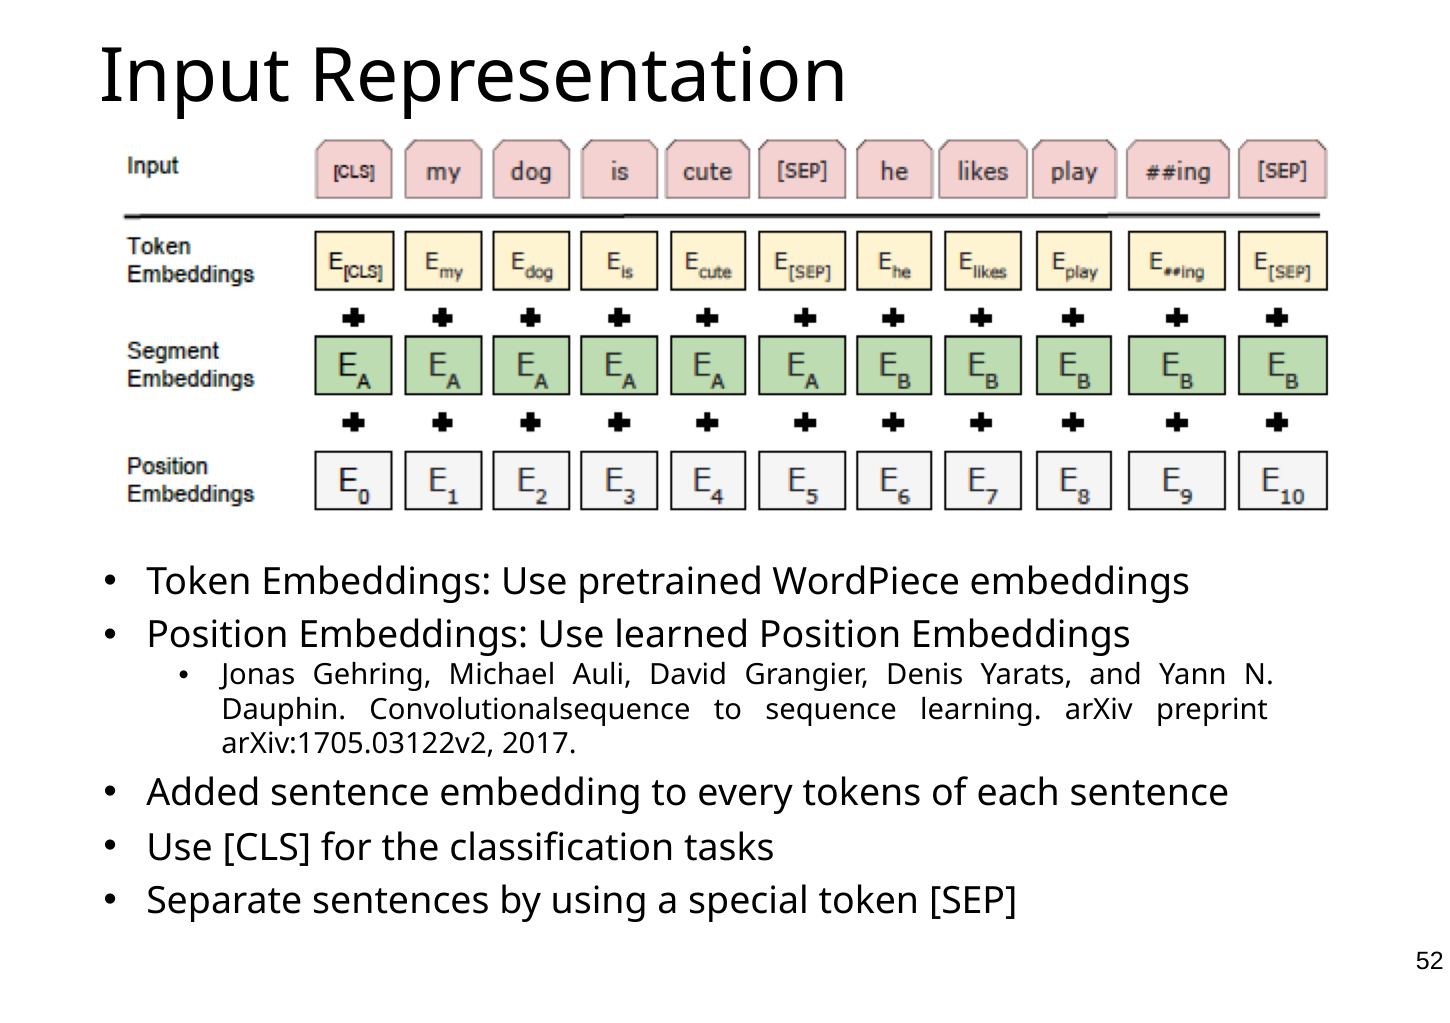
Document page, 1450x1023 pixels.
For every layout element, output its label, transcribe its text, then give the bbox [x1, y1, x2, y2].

text_box Input Representation [97, 24, 878, 139]
text_box [121, 138, 1329, 512]
text_box Token Embeddings: Use pretrained WordPiece embeddings Position Embeddings: Use learned Position Embeddings Jonas Gehring, Michael Auli, David Grangier, Denis Yarats, and Yann N. Dauphin. Convolutionalsequence to sequence learning. arXiv preprint arXiv:1705.03122v2, 2017. Added sentence embedding to every tokens of each sentence Use [CLS] for the classification tasks Separate sentences by using a special token [SEP] [97, 547, 1292, 961]
slide_number 52 [1356, 944, 1444, 1023]
